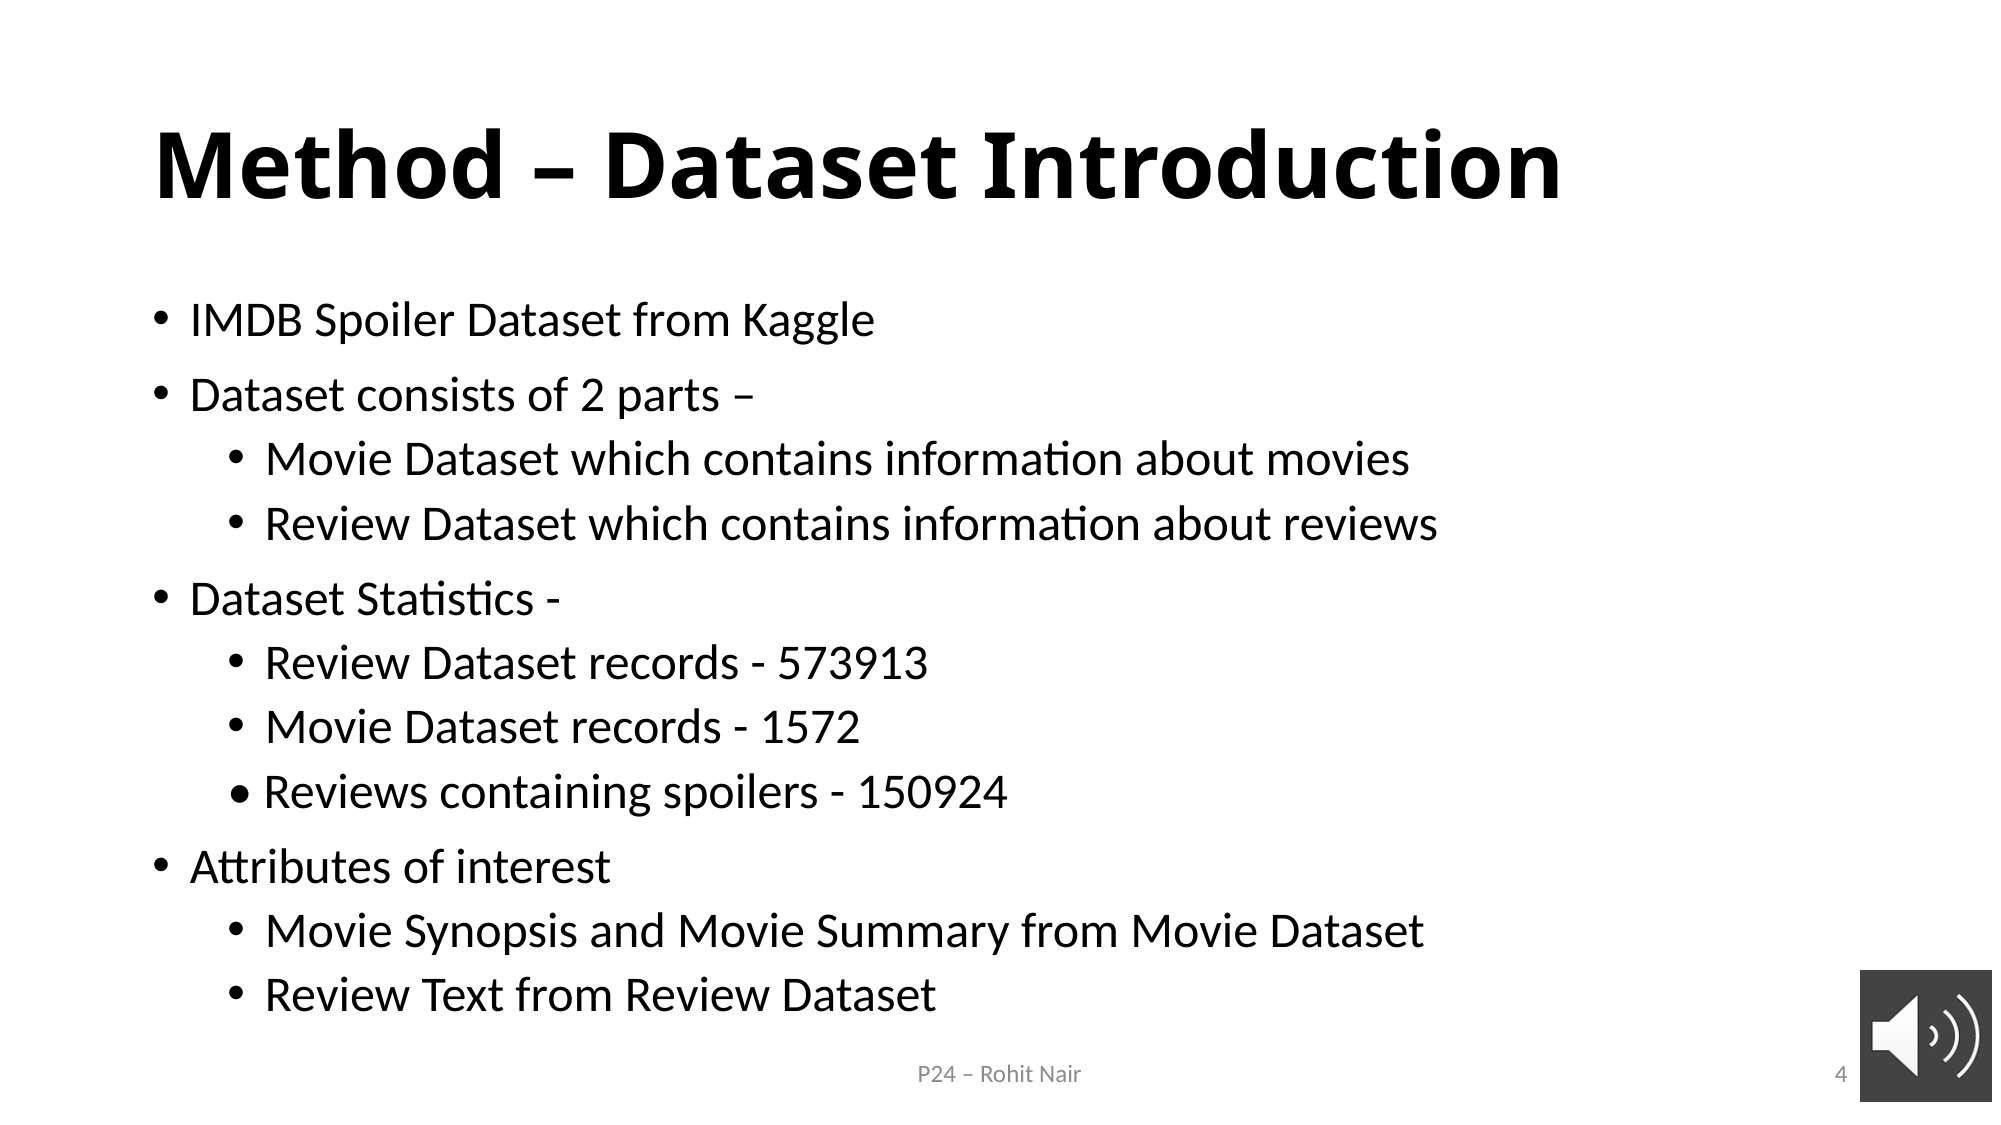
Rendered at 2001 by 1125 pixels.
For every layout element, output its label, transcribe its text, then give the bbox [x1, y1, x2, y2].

footer P24 – Rohit Nair [662, 1042, 1338, 1103]
title Method – Dataset Introduction [137, 59, 1863, 278]
picture [1859, 969, 1993, 1103]
list IMDB Spoiler Dataset from Kaggle Dataset consists of 2 parts – Movie Dataset which contains information about movies Review Dataset which contains information about reviews Dataset Statistics - Review Dataset records - 573913 Movie Dataset records - 1572 • Reviews containing spoilers - 150924 Attributes of interest Movie Synopsis and Movie Summary from Movie Dataset Review Text from Review Dataset [137, 286, 1863, 1000]
slide_number 4 [1412, 1042, 1859, 1103]
